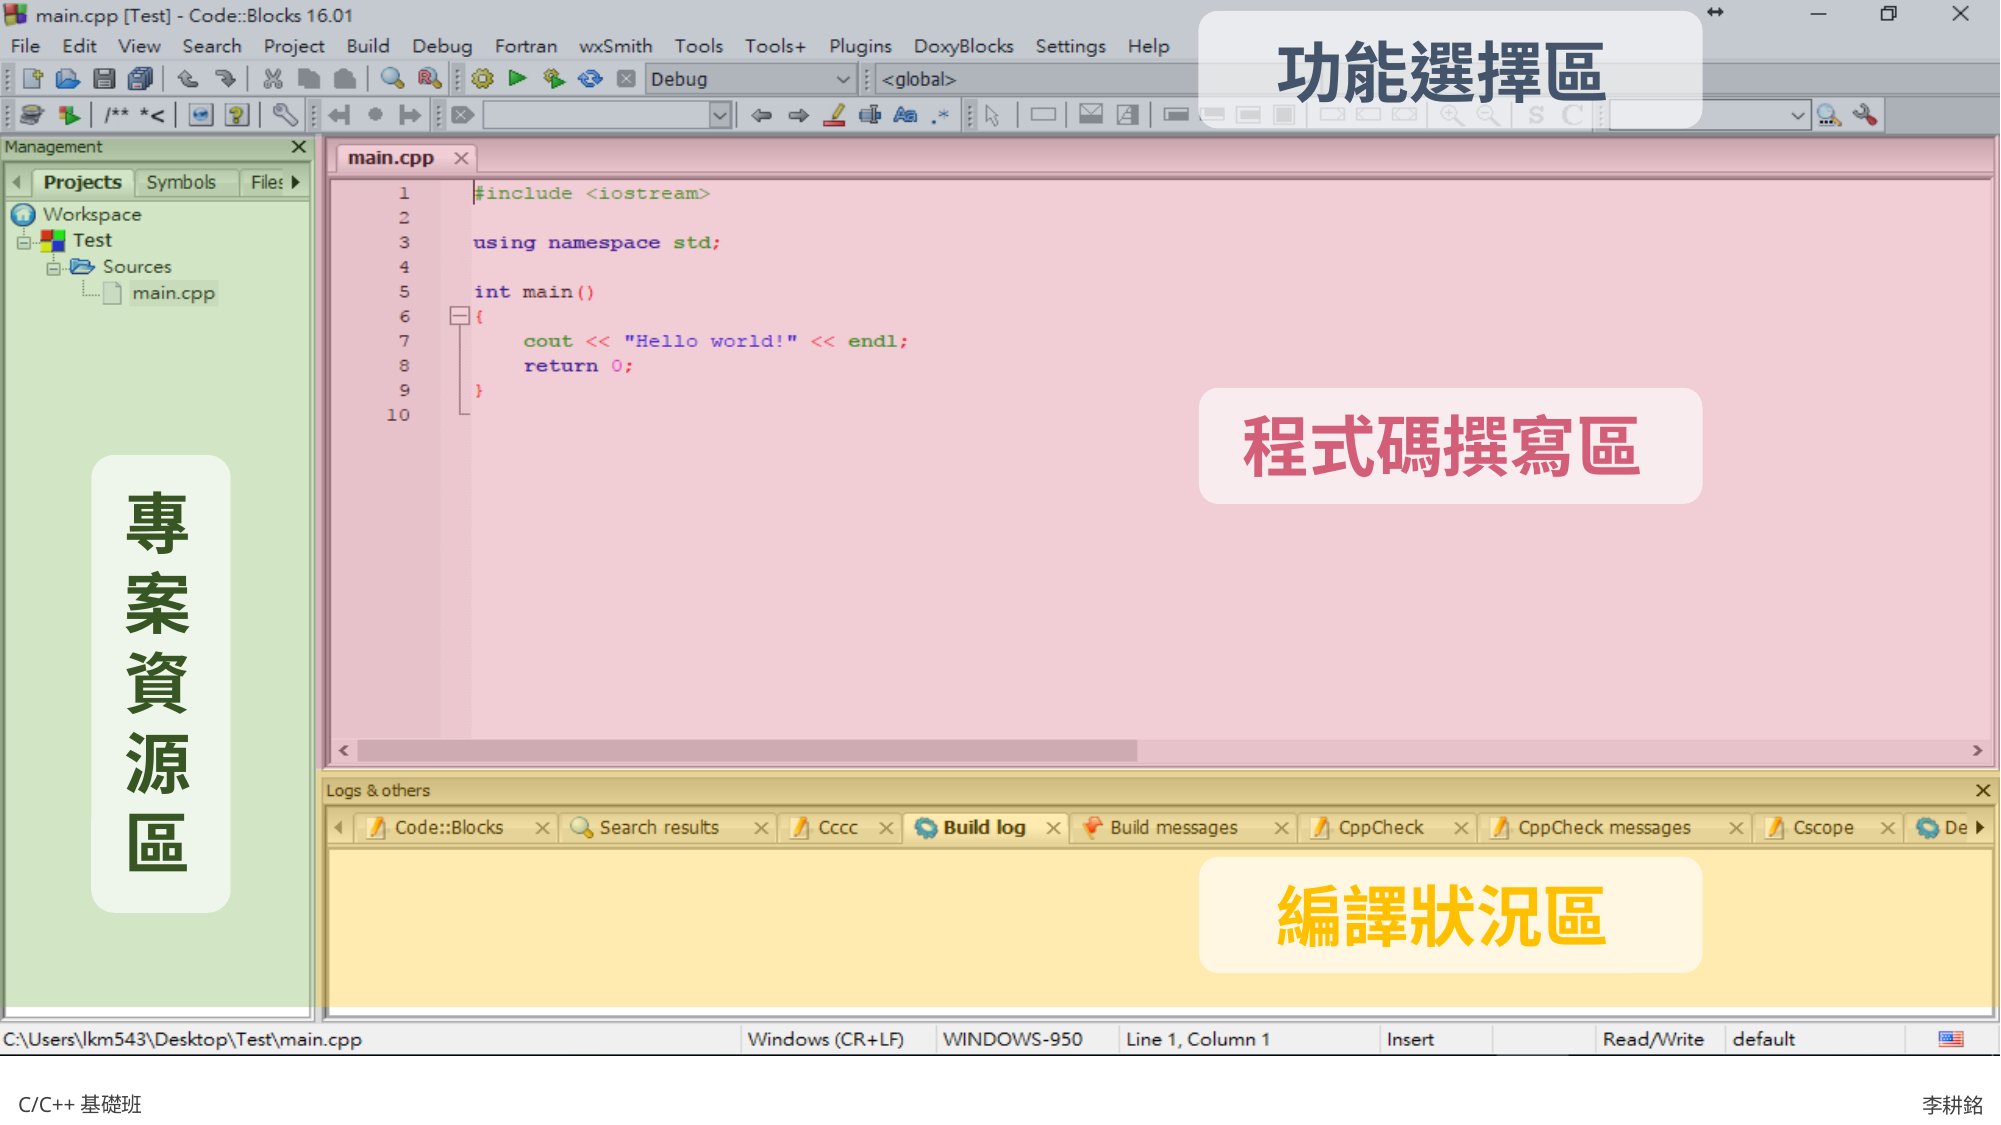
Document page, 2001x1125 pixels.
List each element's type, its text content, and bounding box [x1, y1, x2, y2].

text_box 李耕銘 [1907, 1084, 2000, 1125]
text_box C/C++基礎班 [3, 1084, 158, 1125]
picture [0, 0, 2000, 1056]
